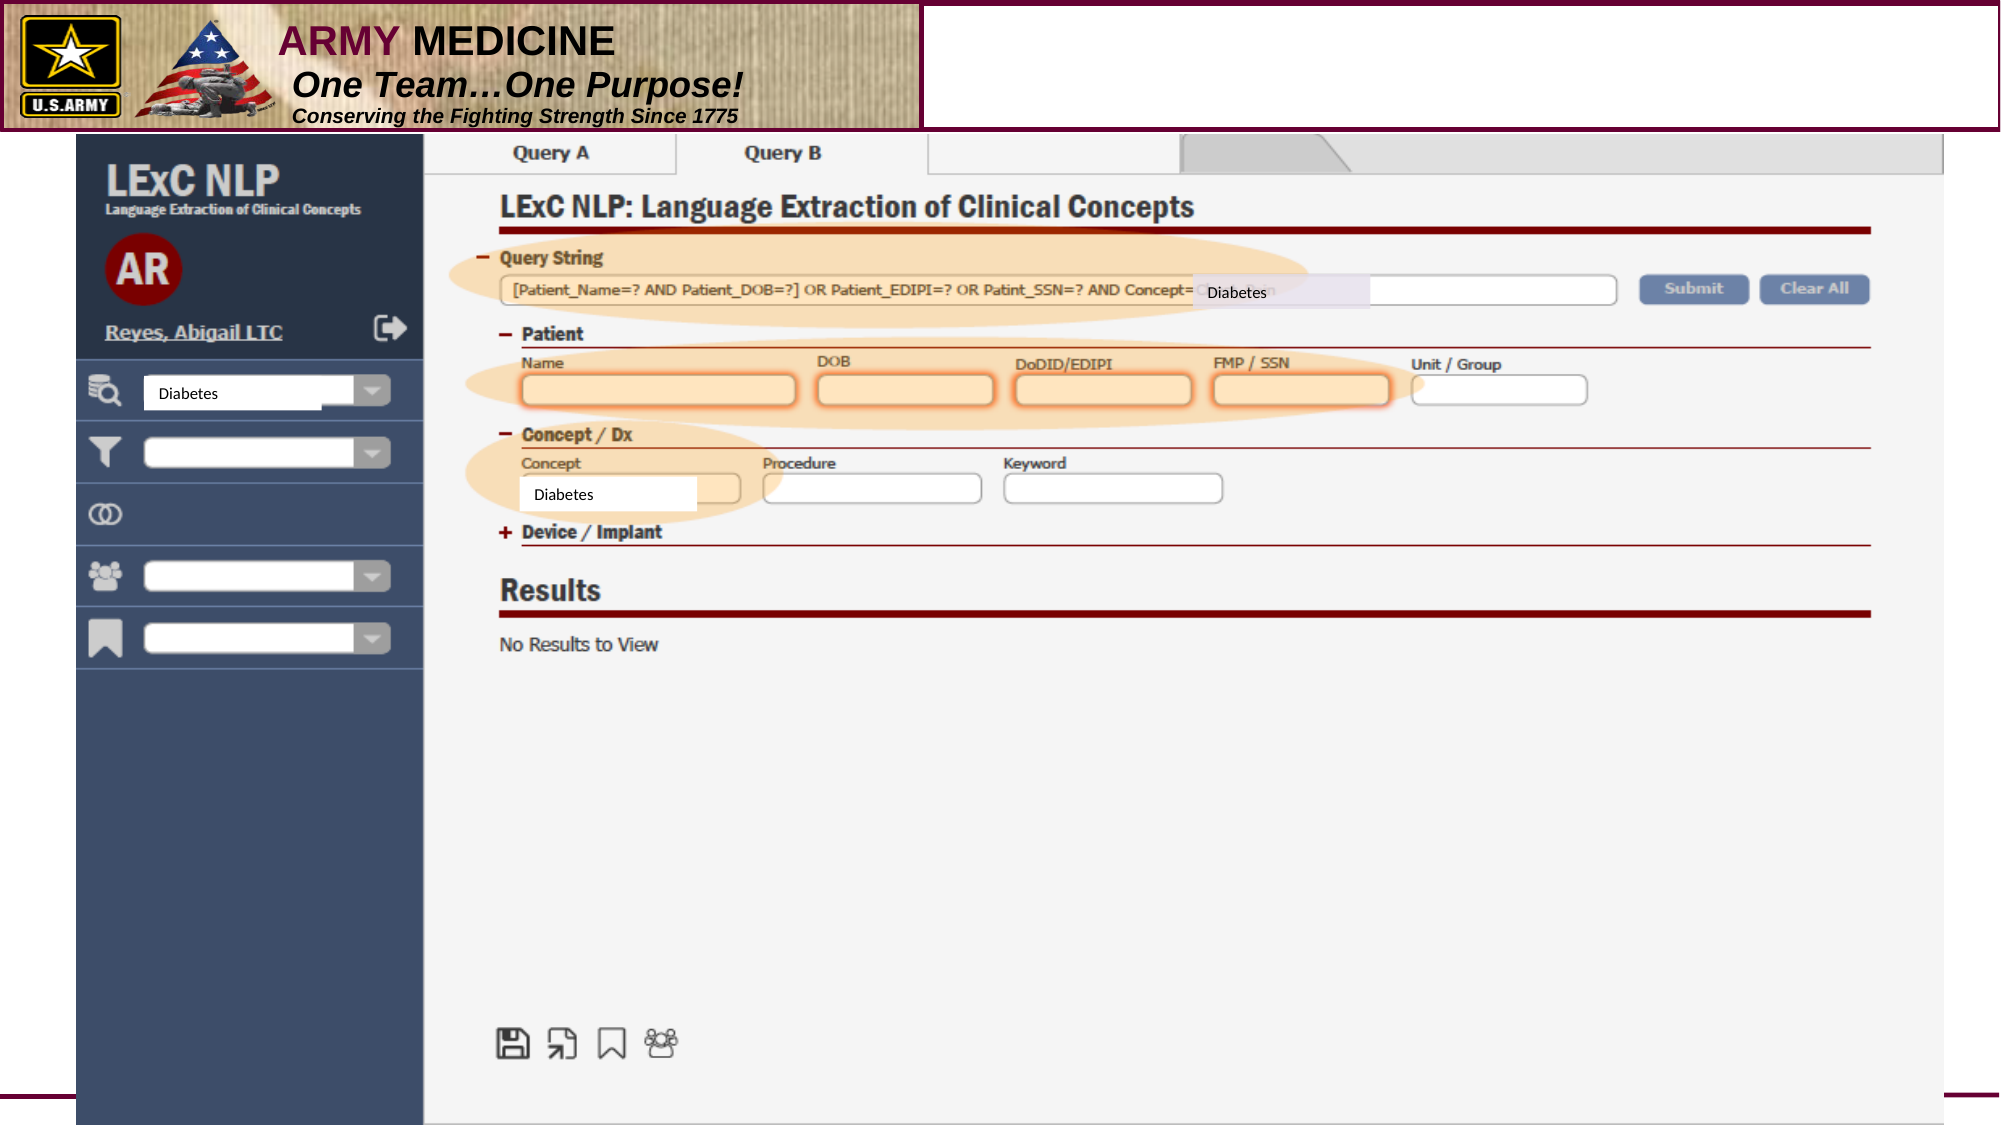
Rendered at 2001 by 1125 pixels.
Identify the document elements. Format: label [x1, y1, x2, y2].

picture [4, 4, 919, 128]
picture [75, 133, 1944, 1125]
